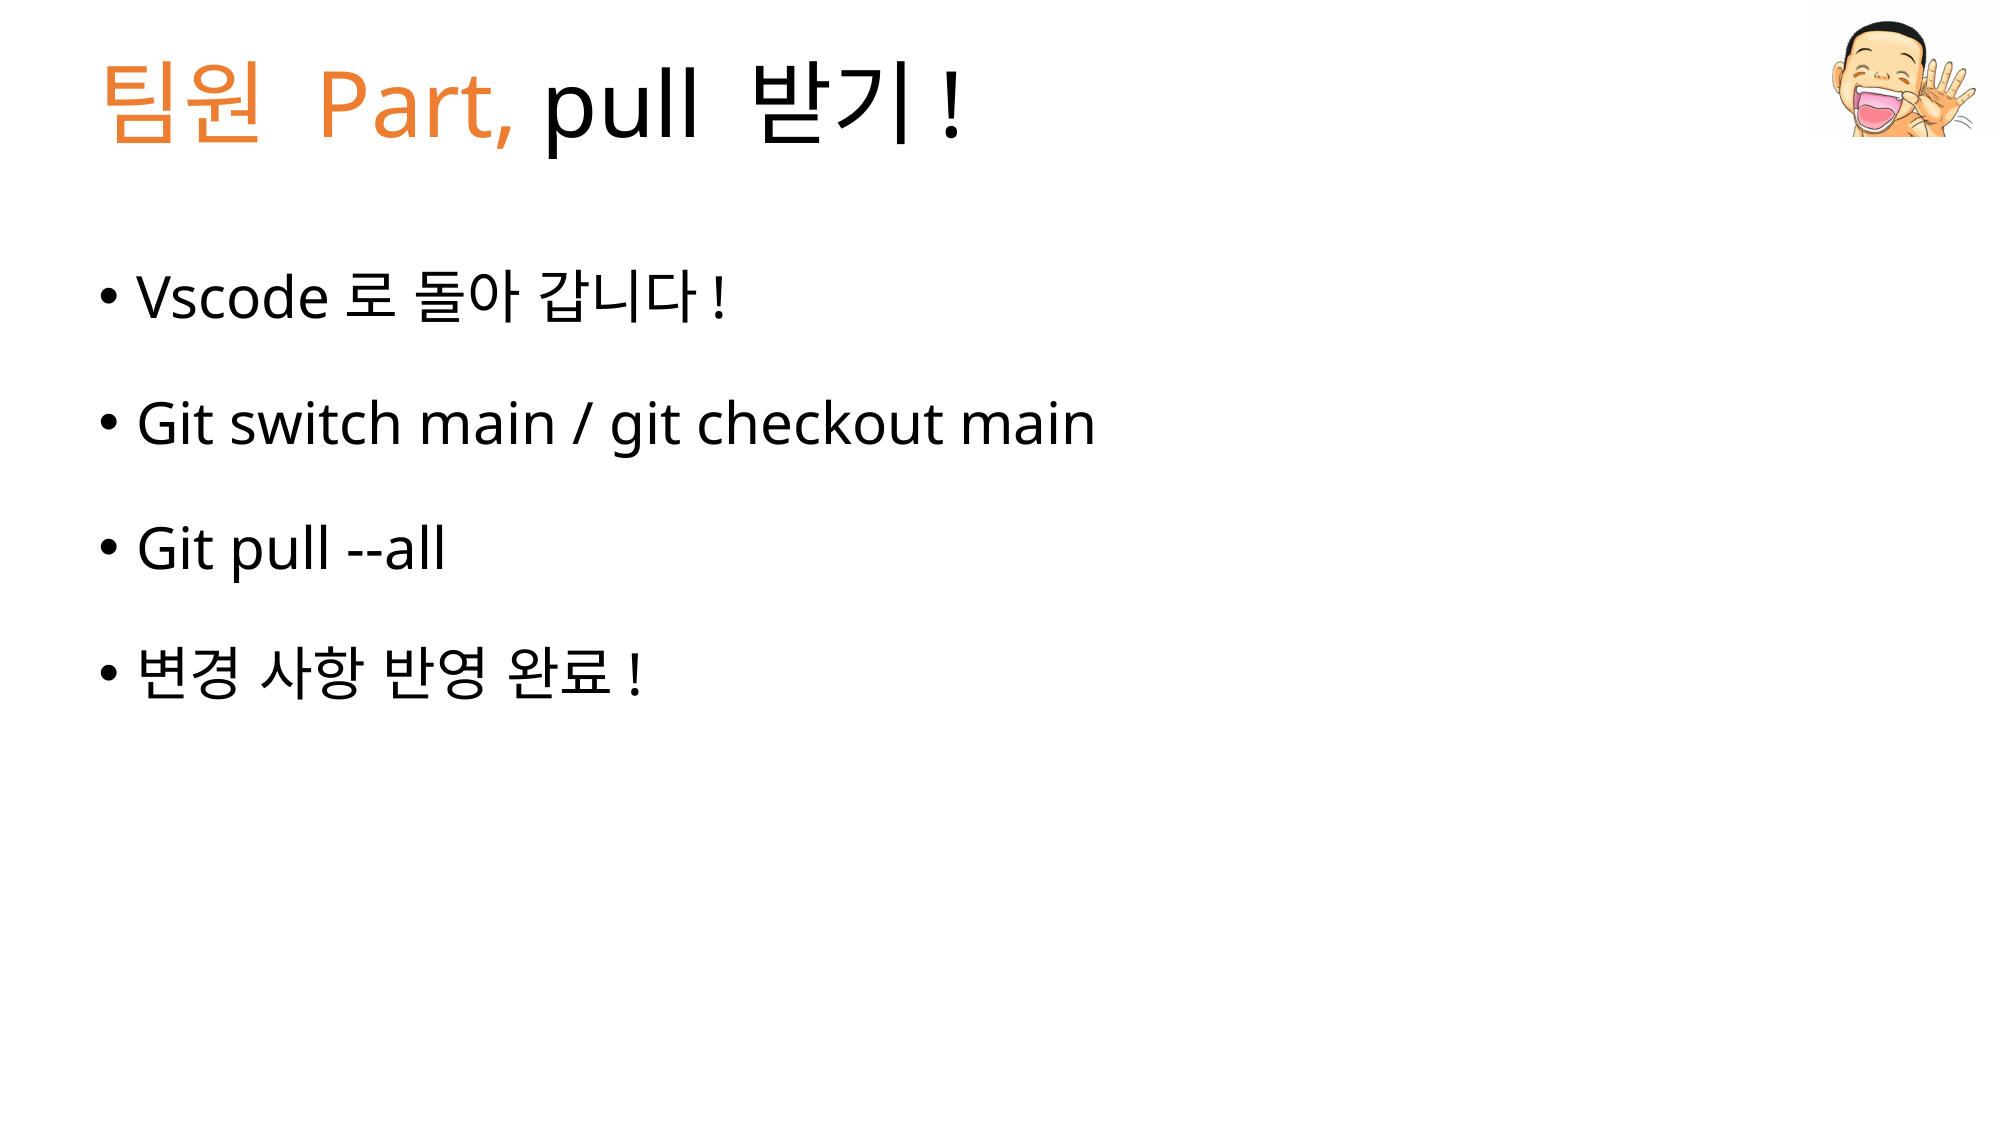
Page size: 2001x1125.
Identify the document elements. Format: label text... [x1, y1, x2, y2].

picture [1931, 0, 2000, 137]
list Vscode로 돌아 갑니다! Git switch main / git checkout main Git pull --all 변경 사항 반영 완료! [83, 217, 1931, 1085]
title 팀원 Part, pull 받기! [83, 0, 1931, 217]
